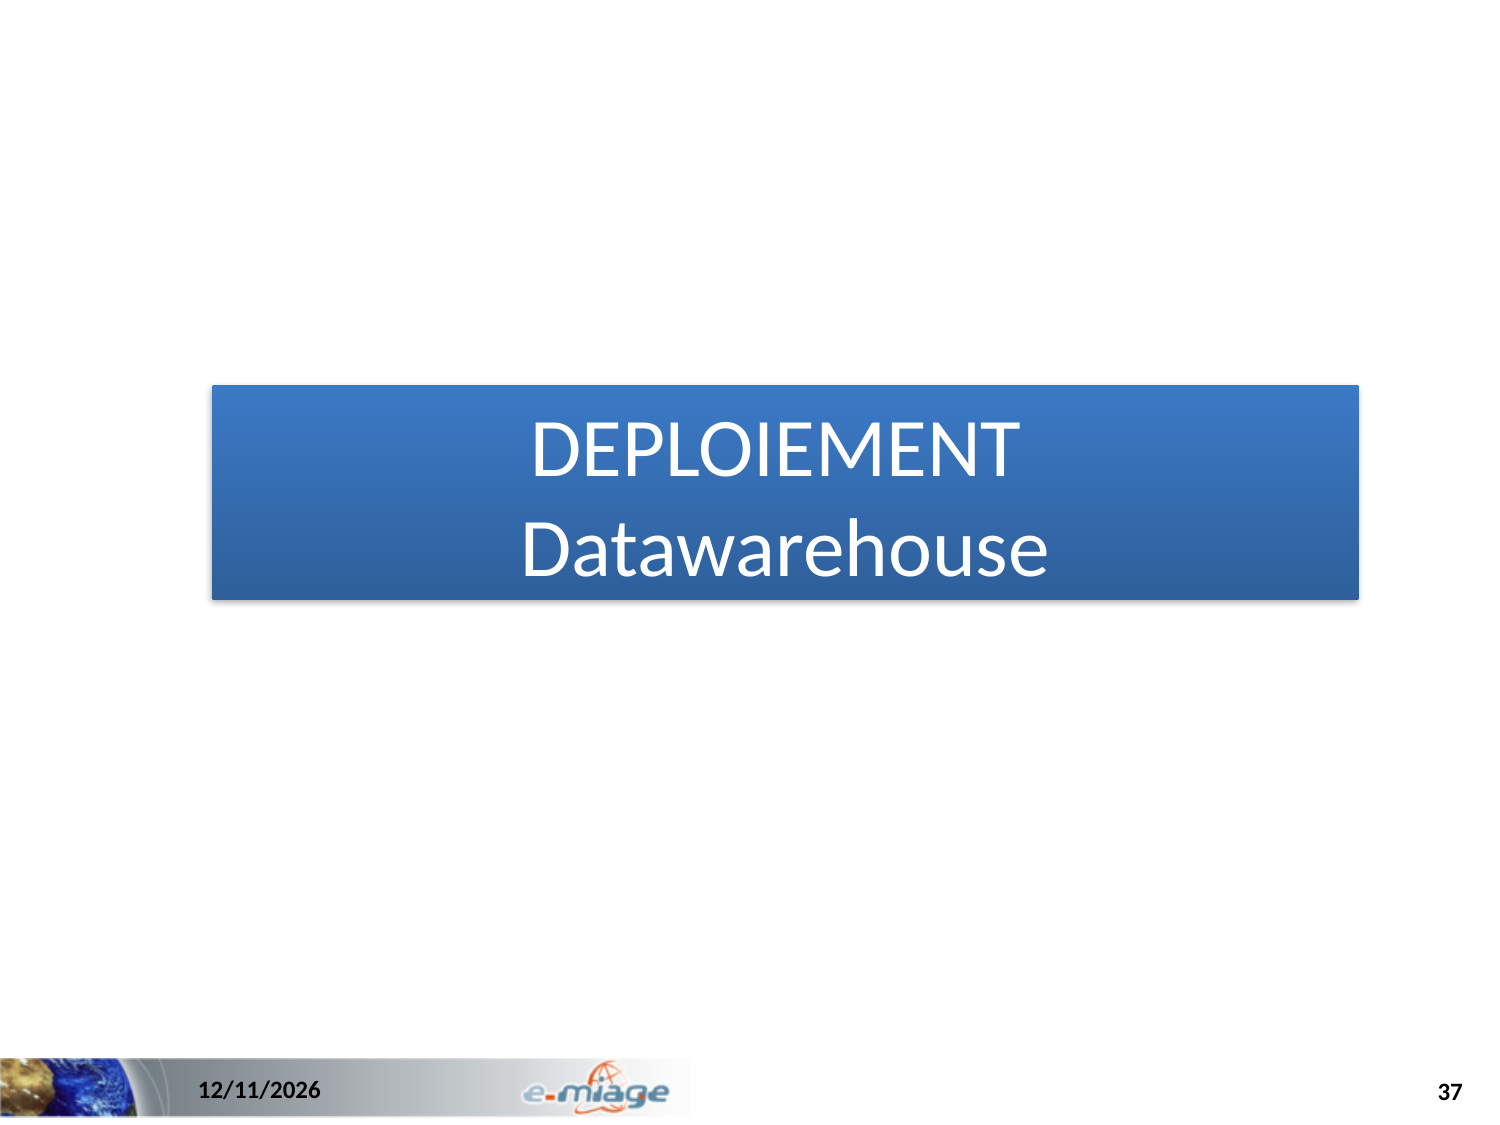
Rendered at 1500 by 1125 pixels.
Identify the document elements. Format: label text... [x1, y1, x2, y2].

picture [0, 1058, 691, 1118]
text_box DEPLOIEMENT Datawarehouse [212, 385, 1359, 600]
